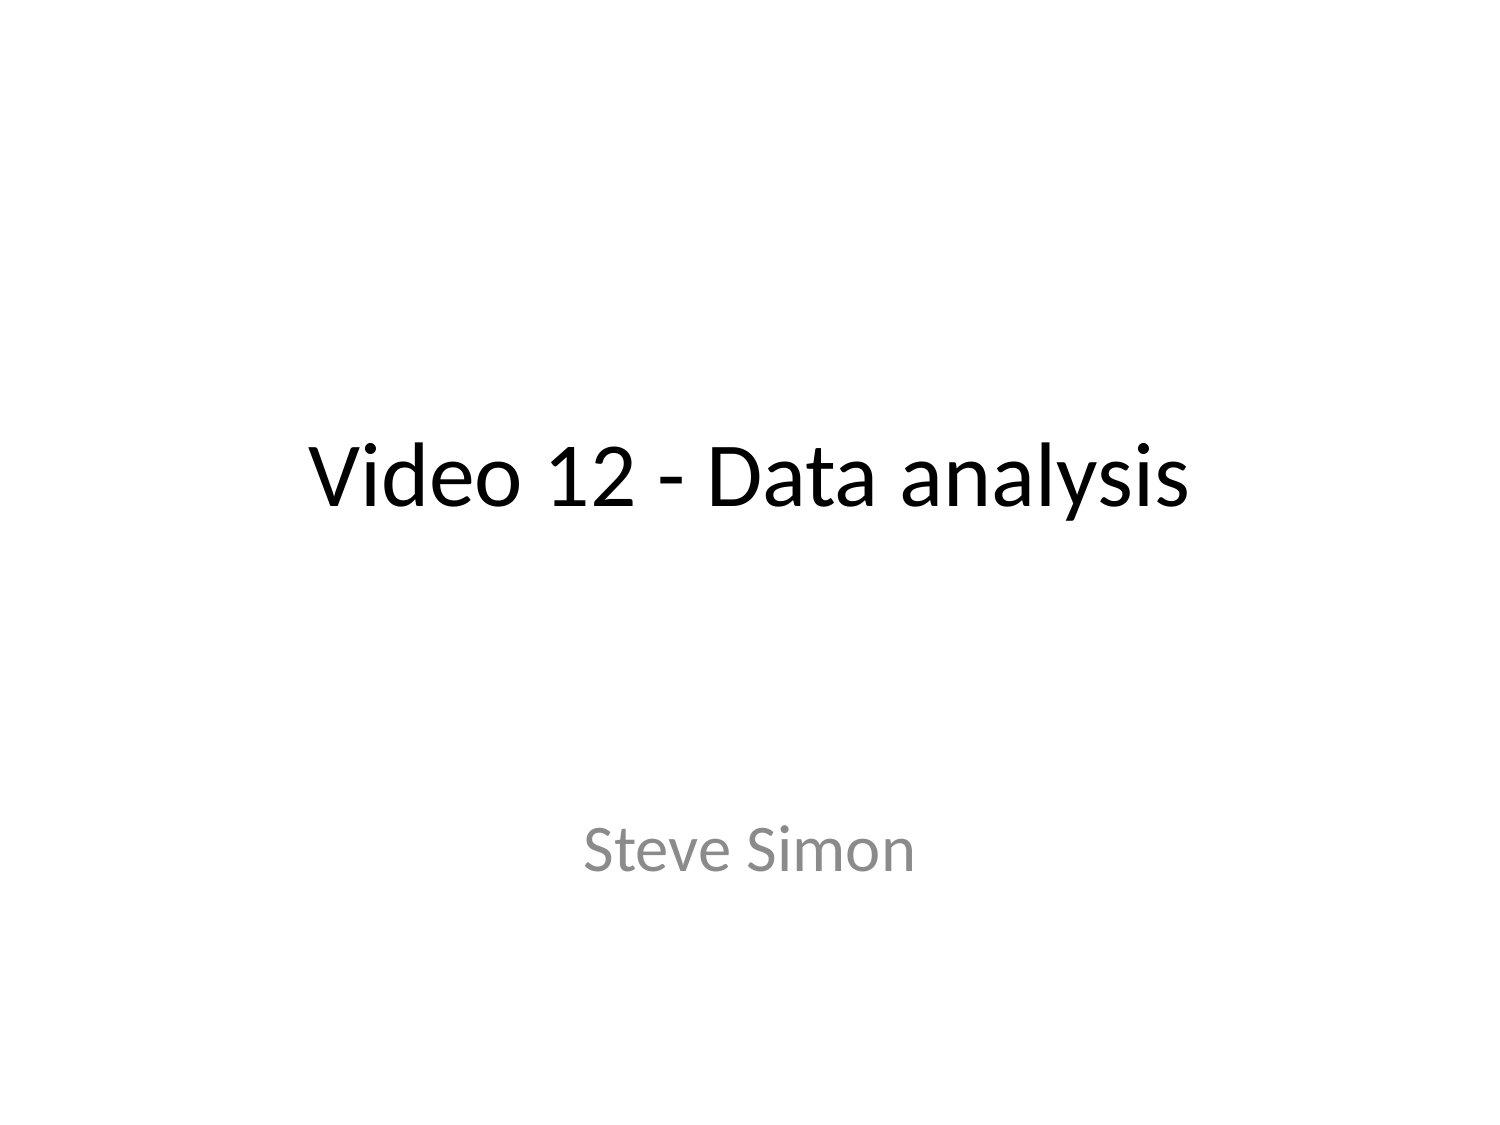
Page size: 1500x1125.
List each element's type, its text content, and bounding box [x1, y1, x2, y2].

title Video 12 - Data analysis [112, 349, 1388, 591]
subtitle Steve Simon [225, 637, 1275, 925]
